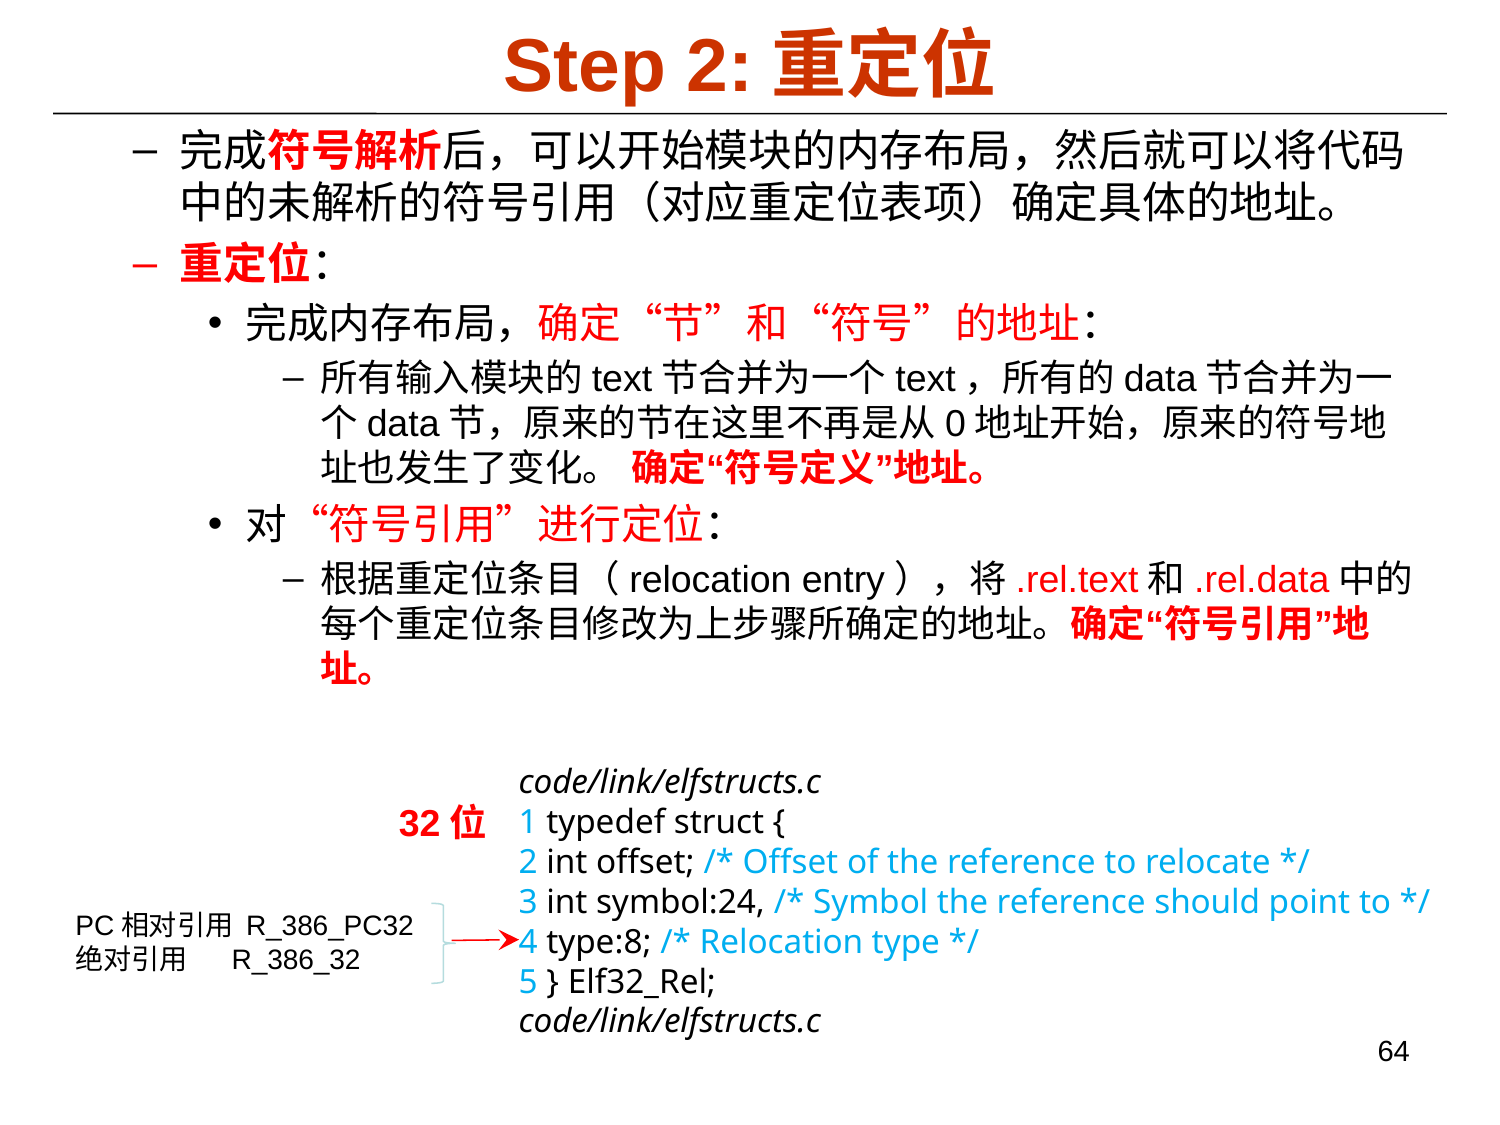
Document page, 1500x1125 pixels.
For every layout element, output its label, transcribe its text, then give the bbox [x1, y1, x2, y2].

text_box code/link/elfstructs.c 1 typedef struct { 2 int offset; /* Offset of the reference to relocate */ 3 int symbol:24, /* Symbol the reference should point to */ 4 type:8; /* Relocation type */ 5 } Elf32_Rel; code/link/elfstructs.c [503, 752, 1500, 1047]
text_box [431, 902, 449, 985]
slide_number 64 [1074, 1047, 1426, 1103]
text_box PC相对引用 R_386_PC32 绝对引用 R_386_32 [60, 899, 466, 983]
text_box Step 2:重定位 [74, 8, 1425, 101]
text_box 32位 [384, 791, 516, 852]
text_box 完成符号解析后，可以开始模块的内存布局，然后就可以将代码中的未解析的符号引用（对应重定位表项）确定具体的地址。 重定位： 完成内存布局，确定“节”和“符号”的地址： 所有输入模块的text节合并为一个text，所有的data节合并为一个data节，原来的节在这里不再是从0地址开始，原来的符号地址也发生了变化。 确定“符号定义”地址。 对“符号引用”进行定位： 根据重定位条目（relocation entry），将.rel.text和.rel.data中的每个重定位条目修改为上步骤所确定的地址。确定“符号引用”地址。 [43, 114, 1433, 760]
